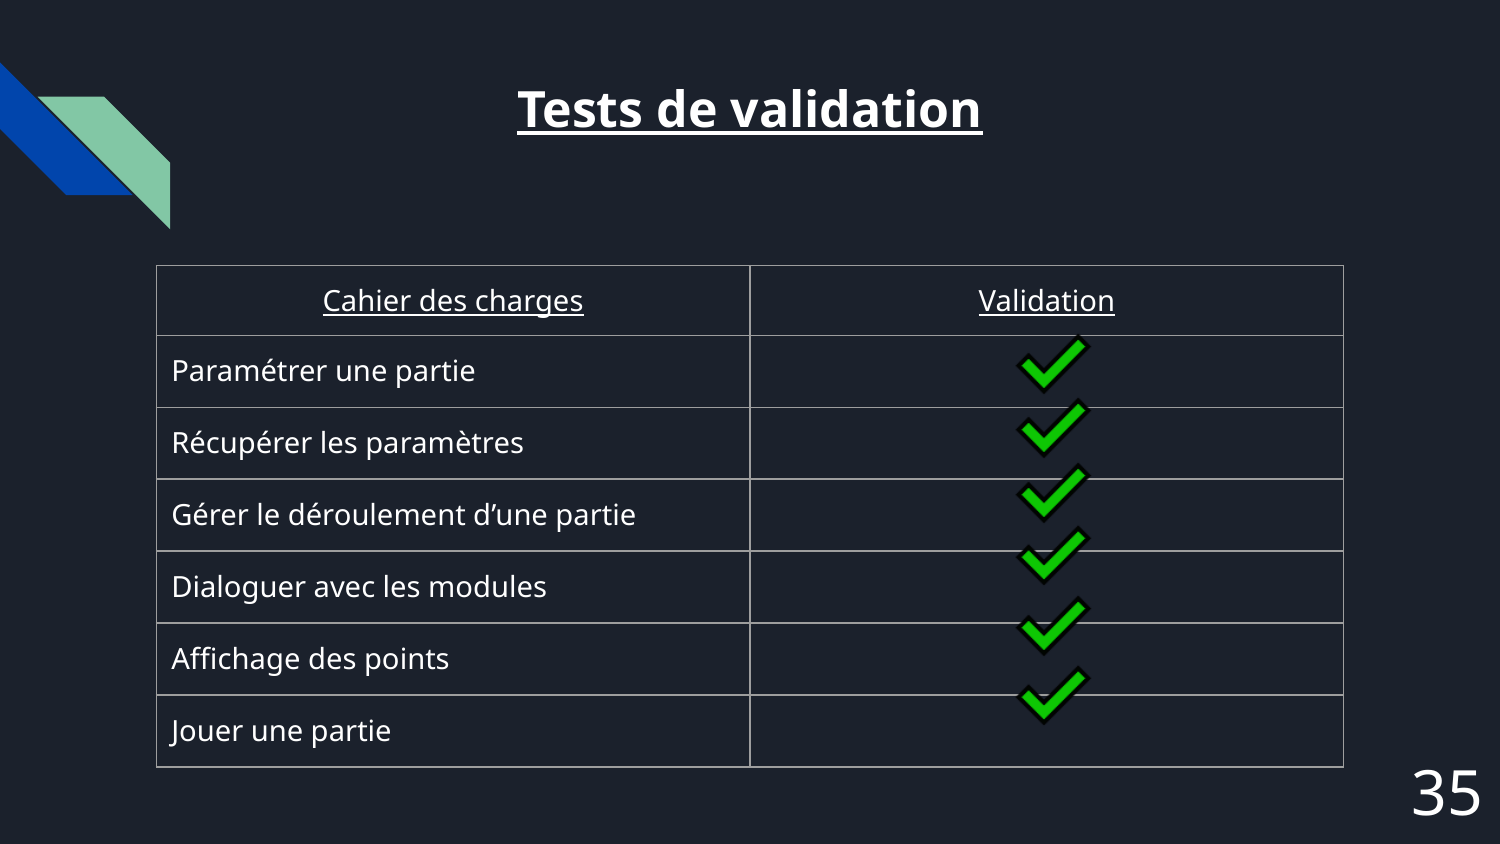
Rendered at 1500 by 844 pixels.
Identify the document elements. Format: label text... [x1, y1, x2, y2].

table_cell Gérer le déroulement d’une partie [157, 480, 749, 550]
table_cell [751, 552, 1005, 622]
table_cell [751, 624, 1005, 694]
table_cell [751, 408, 1005, 478]
table_cell [1099, 480, 1343, 550]
table_header Validation [751, 266, 1343, 335]
table_cell [751, 480, 1005, 550]
table_cell Paramétrer une partie [157, 336, 749, 407]
title Tests de validation [0, 62, 1500, 213]
text_box 35 [1396, 737, 1500, 843]
table_cell [1099, 624, 1343, 694]
table_cell [1099, 552, 1343, 622]
table_cell [1099, 408, 1343, 478]
table_cell [751, 696, 1343, 766]
table_cell Dialoguer avec les modules [157, 552, 749, 622]
table_cell [1099, 336, 1343, 407]
table_cell Récupérer les paramètres [157, 408, 749, 478]
table_cell [751, 336, 1005, 407]
table_cell Jouer une partie [157, 696, 749, 766]
picture [1010, 321, 1096, 738]
table_cell Affichage des points [157, 624, 749, 694]
table_header Cahier des charges [157, 266, 749, 335]
